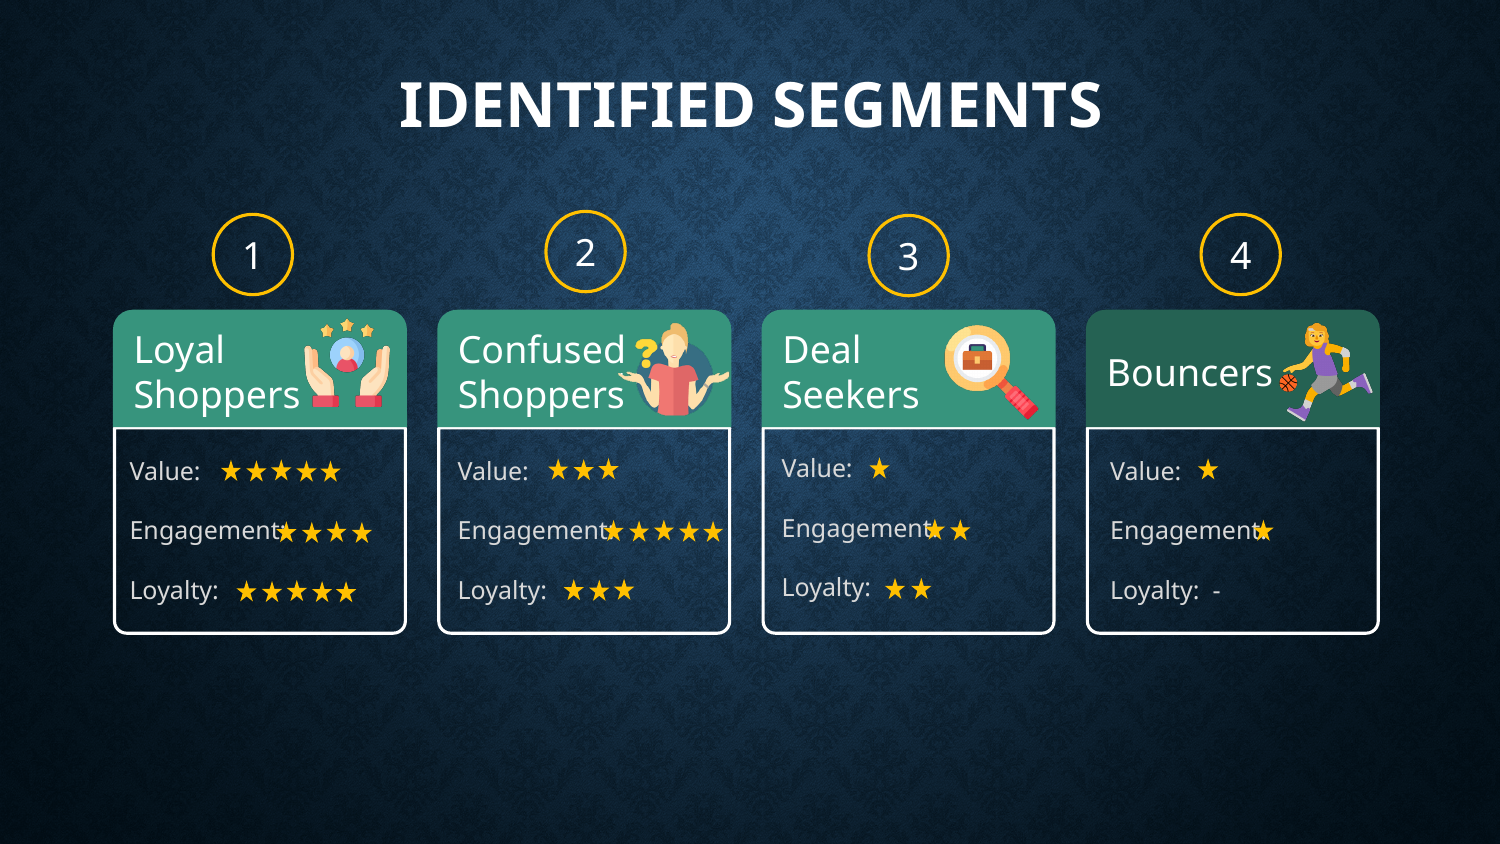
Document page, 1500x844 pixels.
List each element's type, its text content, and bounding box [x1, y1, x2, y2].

title Identified segments [116, 58, 1387, 153]
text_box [112, 210, 1387, 634]
